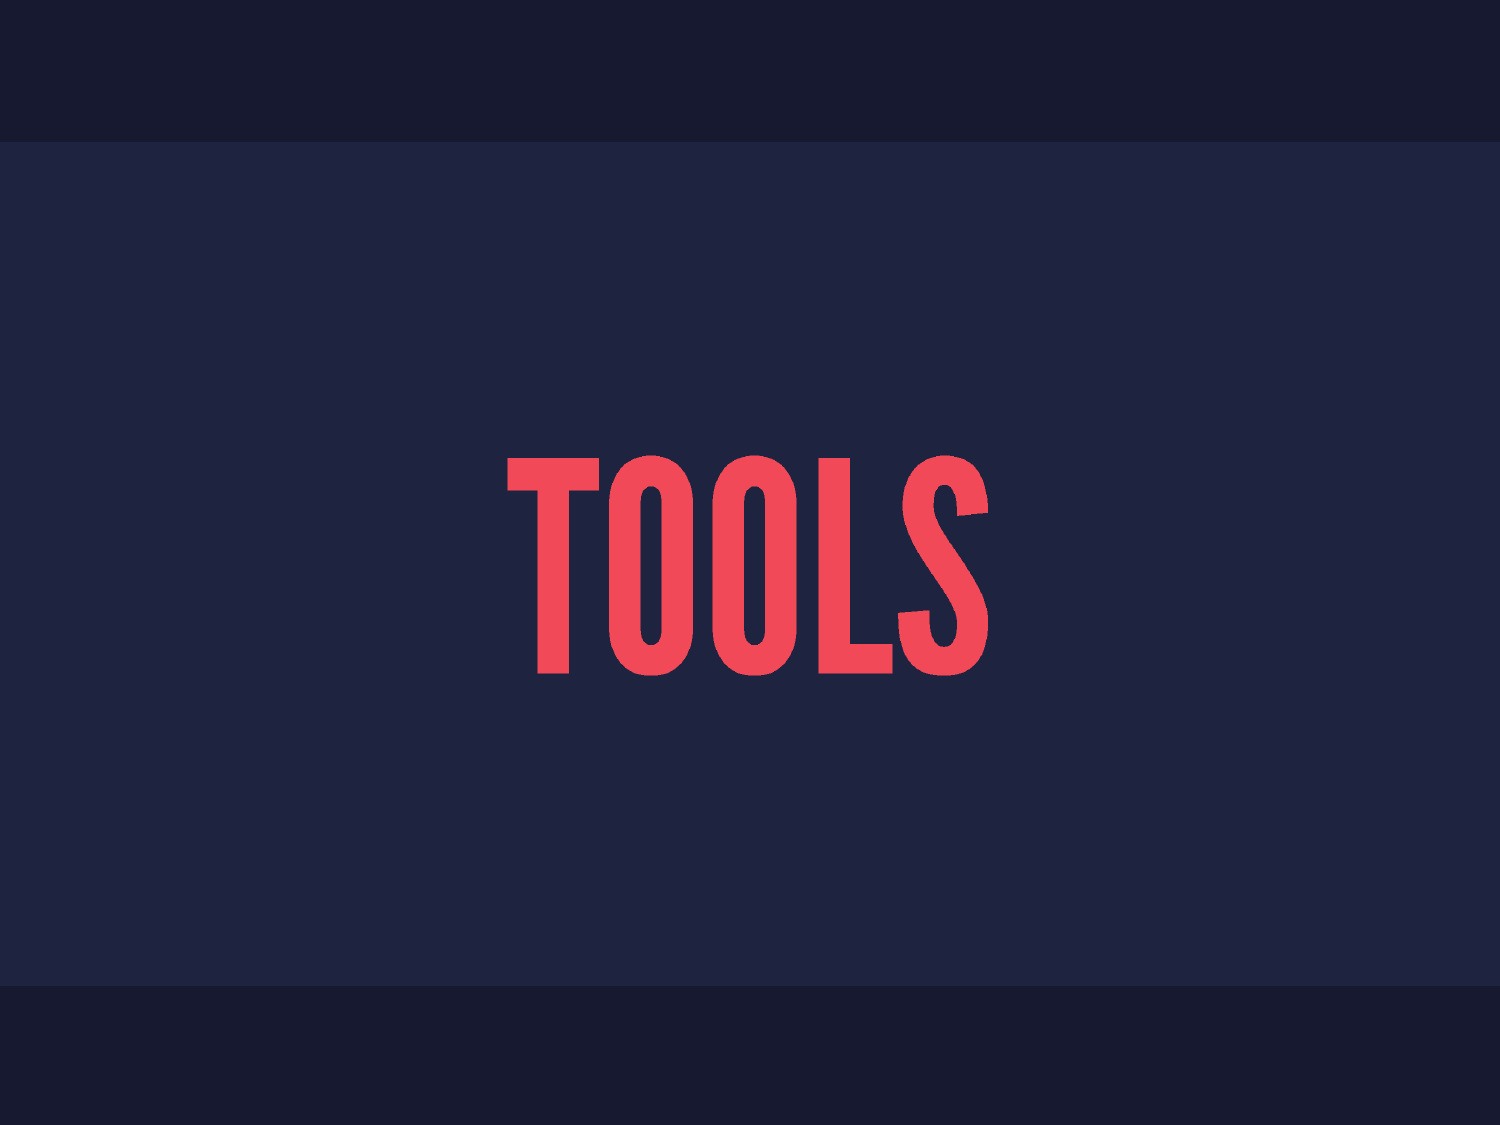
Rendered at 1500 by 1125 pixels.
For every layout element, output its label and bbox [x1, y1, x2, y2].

picture [0, 141, 1500, 987]
